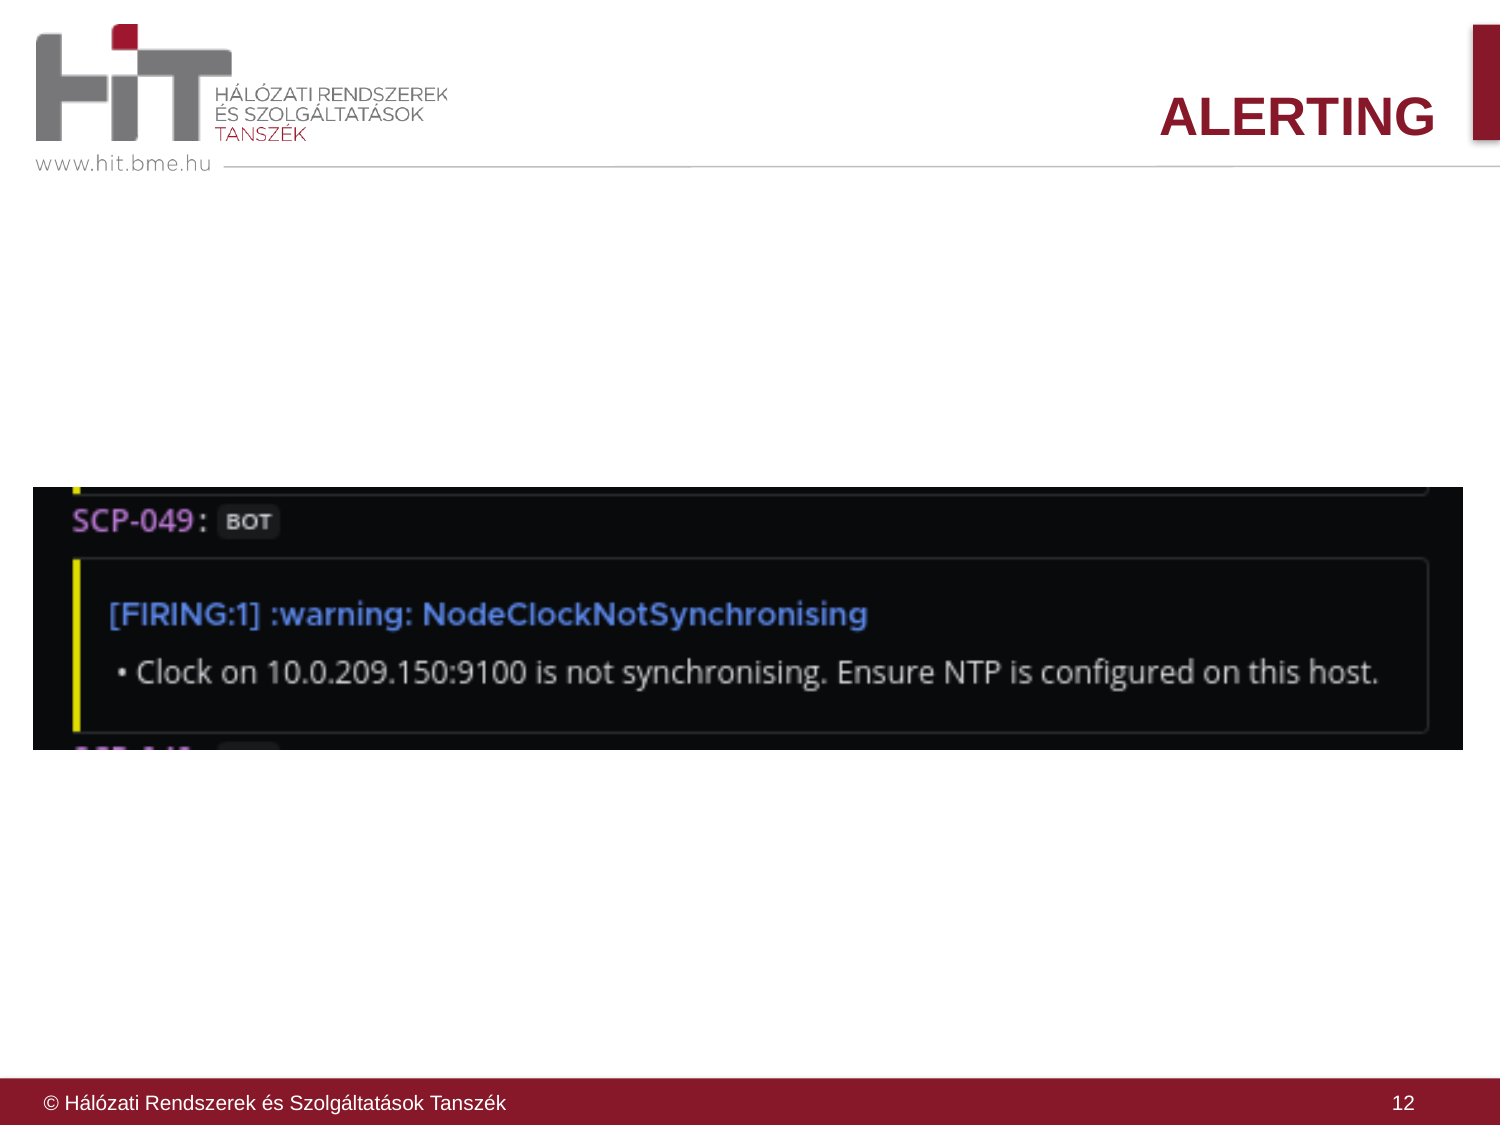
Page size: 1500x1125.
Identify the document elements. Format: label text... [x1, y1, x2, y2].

title ALERTING [502, 15, 1452, 155]
picture [33, 486, 1463, 750]
